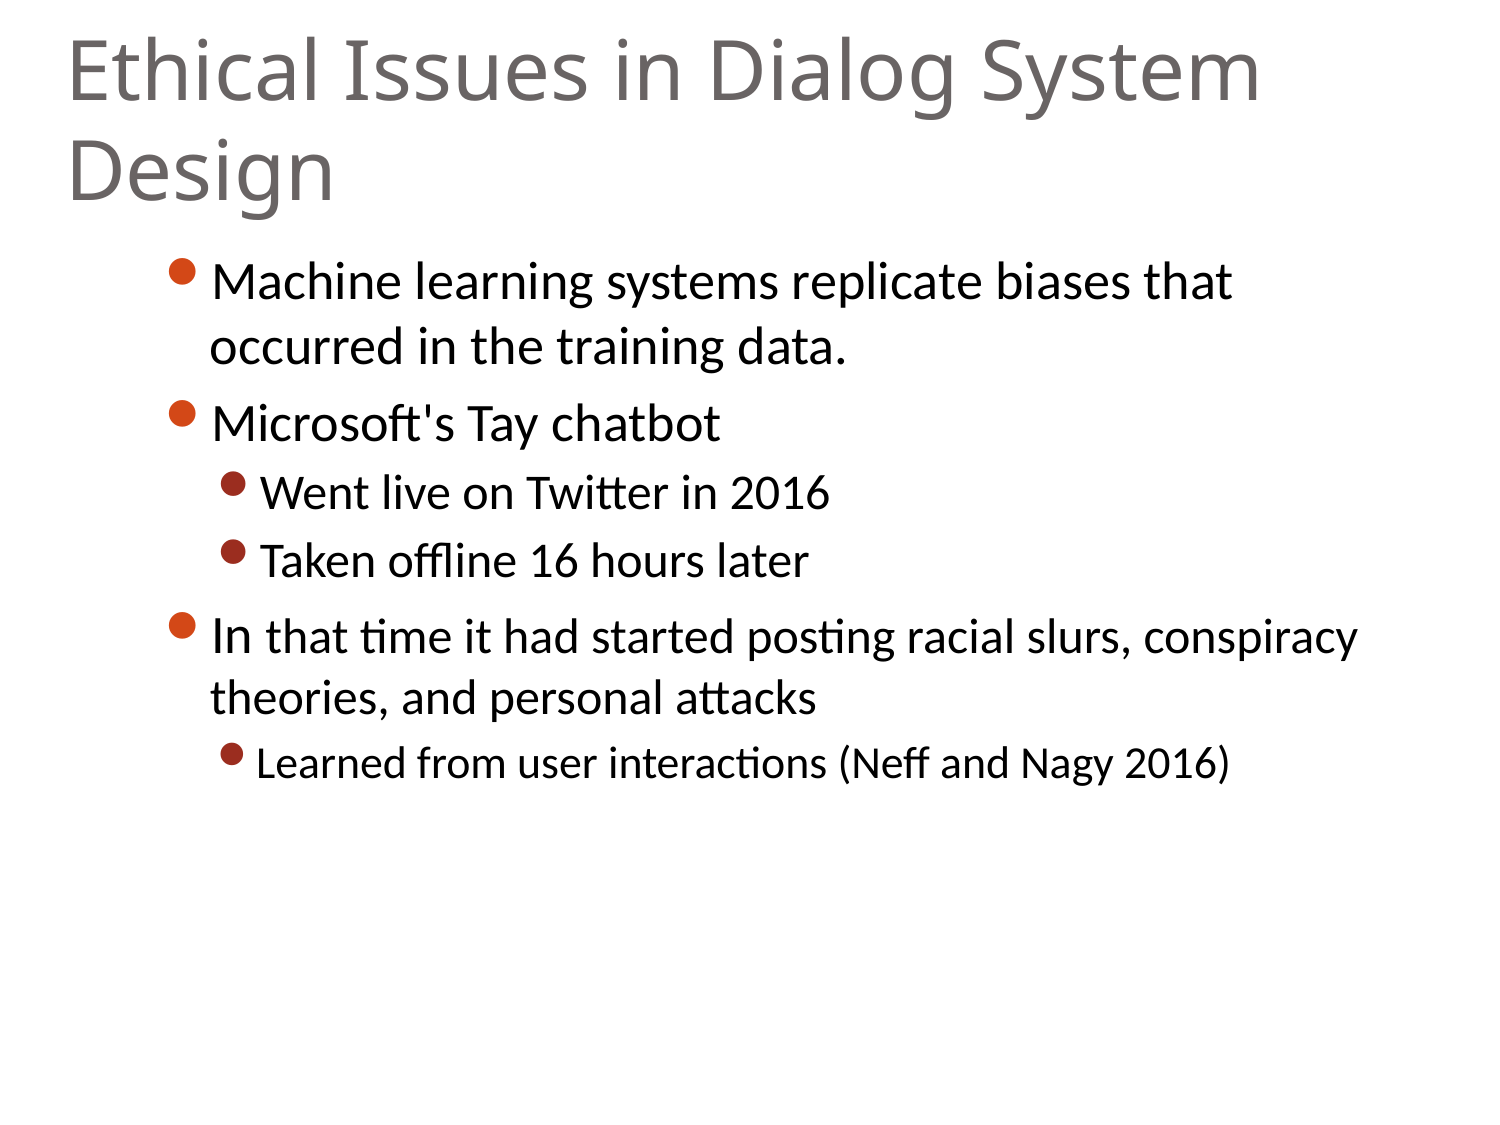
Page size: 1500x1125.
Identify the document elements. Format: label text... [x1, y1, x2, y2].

list Machine learning systems replicate biases that occurred in the training data. Microsoft's Tay chatbot Went live on Twitter in 2016 Taken offline 16 hours later In that time it had started posting racial slurs, conspiracy theories, and personal attacks Learned from user interactions (Neff and Nagy 2016) [149, 237, 1426, 988]
title Ethical Issues in Dialog System Design [49, 44, 1476, 233]
